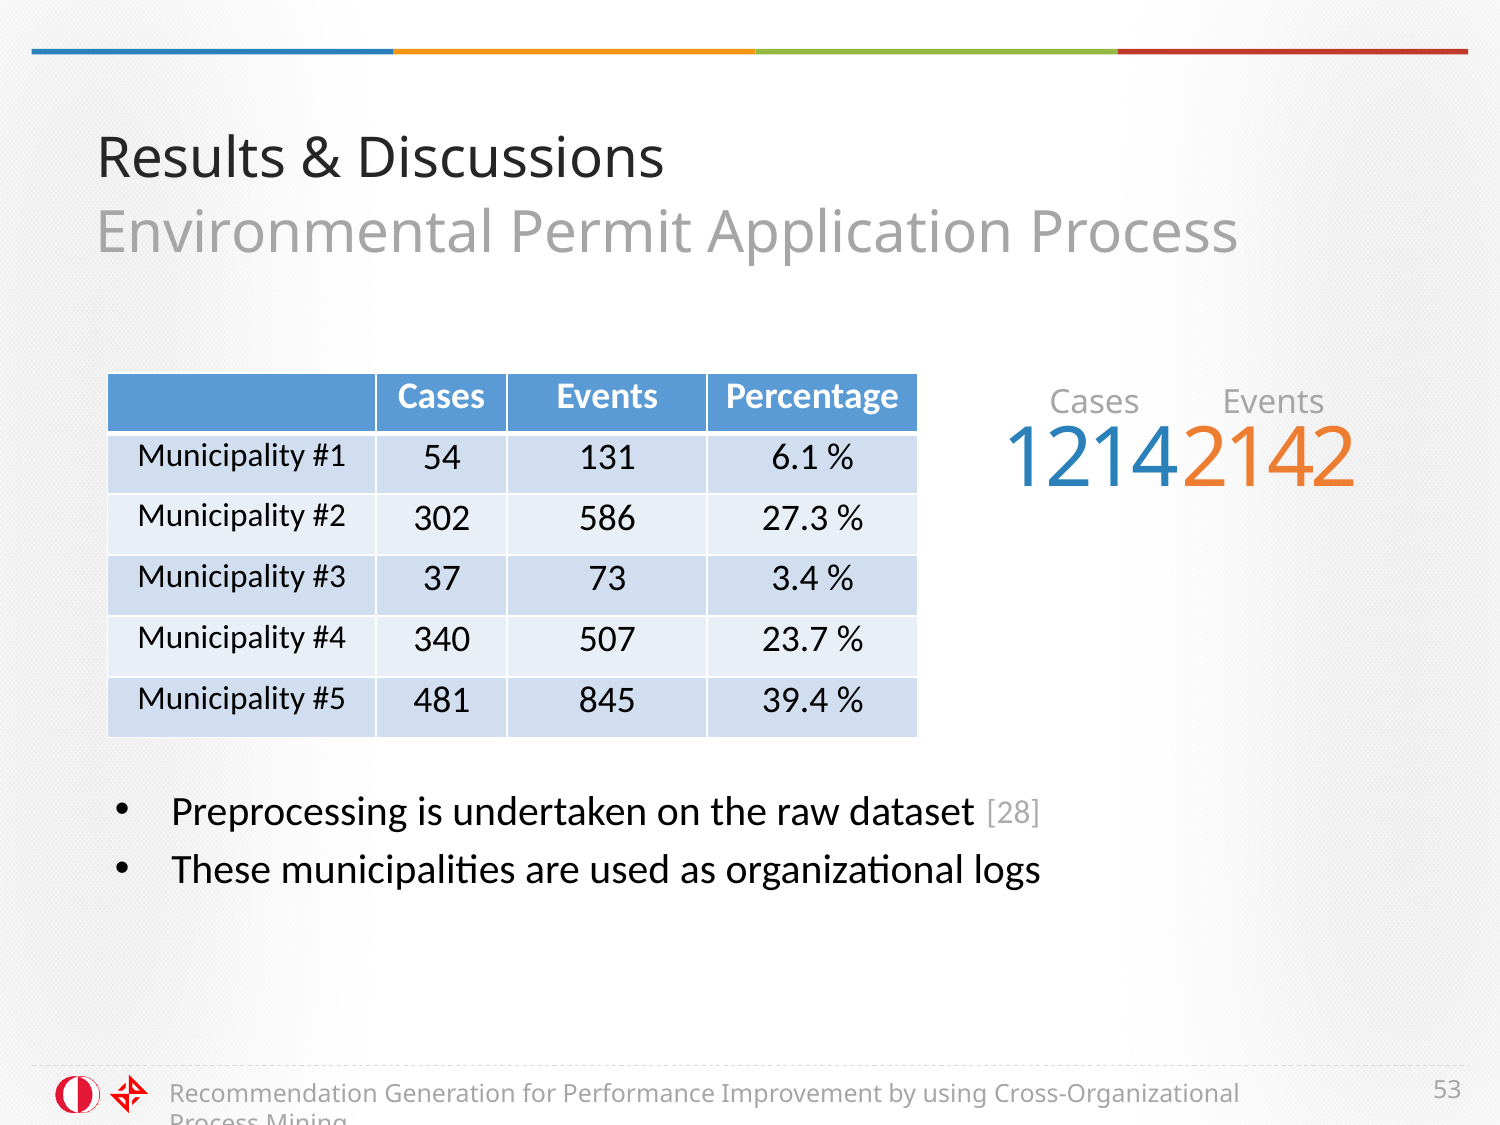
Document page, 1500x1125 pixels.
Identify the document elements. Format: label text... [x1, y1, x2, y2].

text_box Preprocessing is undertaken on the raw dataset These municipalities are used as organizational logs [103, 777, 1349, 1021]
picture [272, 1116, 281, 1125]
table_header Events [508, 374, 706, 431]
picture [174, 1116, 181, 1123]
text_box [31, 1065, 1477, 1116]
table_cell 73 [508, 556, 706, 615]
table_cell Municipality #5 [108, 678, 375, 737]
table_cell 23.7 % [708, 617, 917, 676]
table_header Cases [377, 374, 506, 431]
table_cell 302 [377, 495, 506, 554]
table_cell 54 [377, 436, 506, 493]
table_cell Municipality #2 [108, 495, 375, 554]
table_cell 27.3 % [708, 495, 917, 554]
table_cell 507 [508, 617, 706, 676]
table_cell Municipality #4 [108, 617, 375, 676]
table_cell 6.1 % [708, 436, 917, 493]
text_box [28] [971, 782, 1092, 838]
table_header [108, 374, 375, 431]
text_box Results & Discussions [81, 114, 1500, 187]
table_cell 39.4 % [708, 678, 917, 737]
table_cell Municipality #1 [108, 436, 375, 493]
table_cell 37 [377, 556, 506, 615]
picture [0, 0, 1500, 1125]
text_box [31, 48, 1469, 55]
text_box Environmental Permit Application Process [80, 187, 1500, 272]
table_cell 340 [377, 617, 506, 676]
table_header Percentage [708, 374, 917, 431]
table_cell Municipality #3 [108, 556, 375, 615]
table_cell 131 [508, 436, 706, 493]
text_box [980, 372, 1381, 512]
table_cell 845 [508, 678, 706, 737]
table_cell 586 [508, 495, 706, 554]
table_cell 3.4 % [708, 556, 917, 615]
table_cell 481 [377, 678, 506, 737]
picture [179, 1116, 267, 1125]
